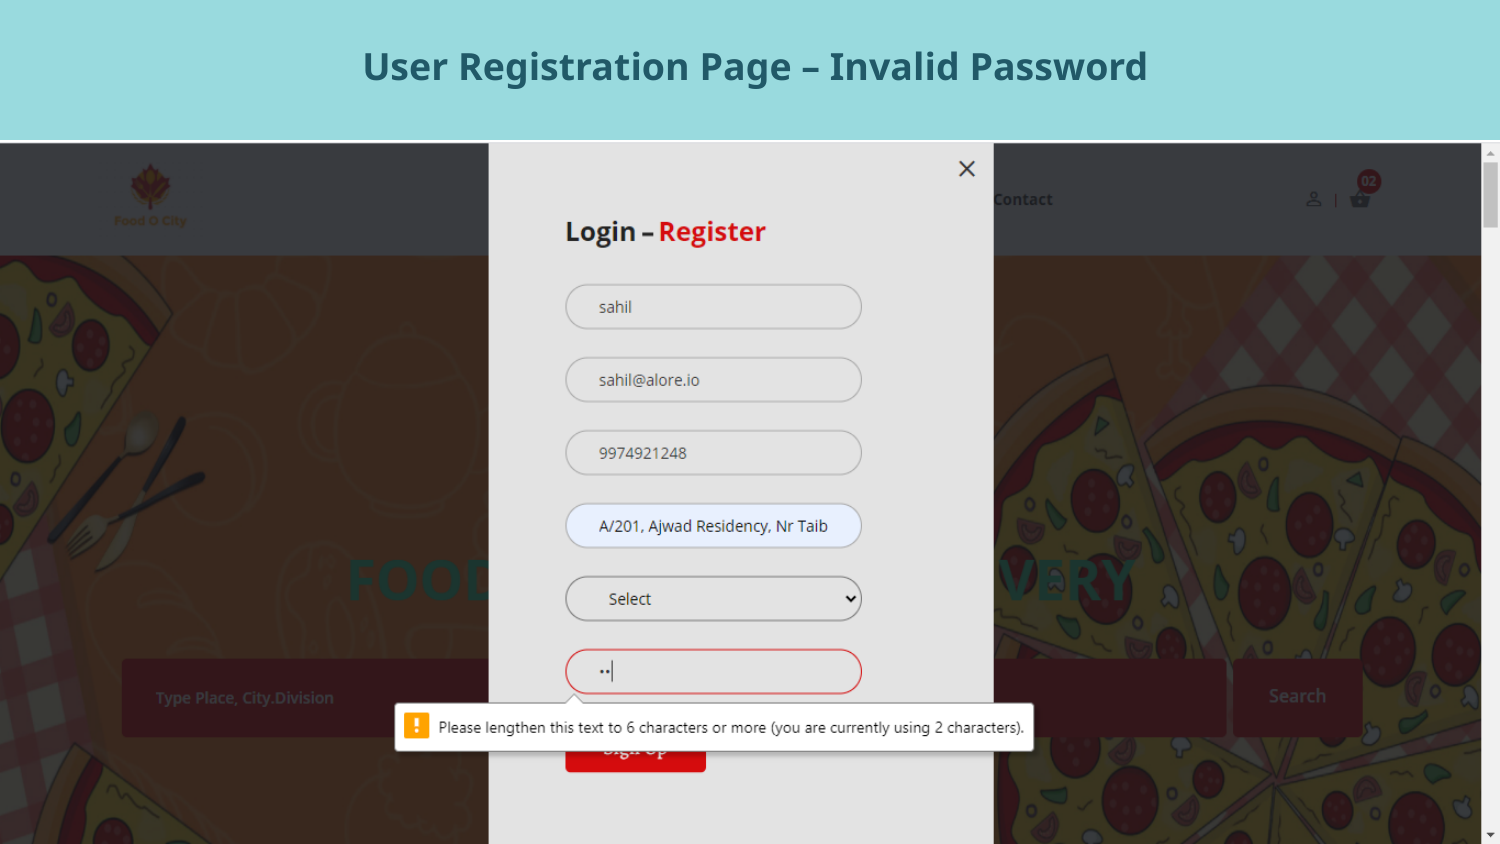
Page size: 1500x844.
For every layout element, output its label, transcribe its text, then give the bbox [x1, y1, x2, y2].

picture [0, 0, 1500, 844]
text_box User Registration Page – Invalid Password [234, 35, 1278, 95]
